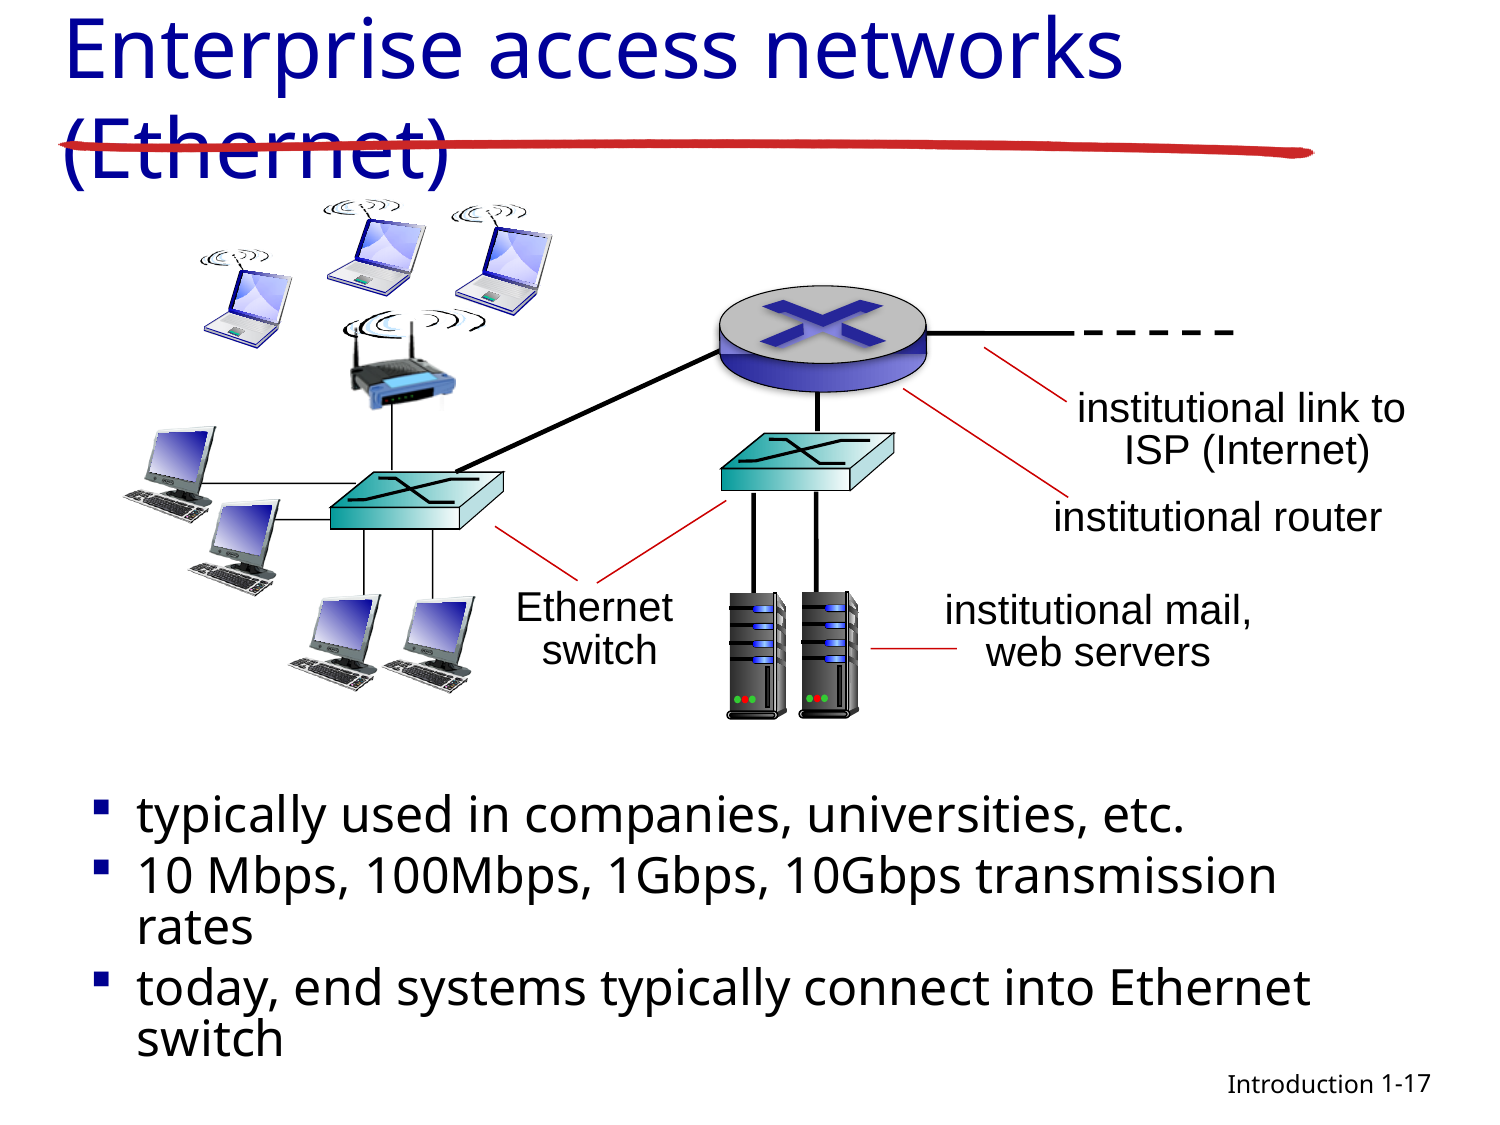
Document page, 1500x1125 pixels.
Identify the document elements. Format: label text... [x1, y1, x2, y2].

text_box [163, 494, 284, 605]
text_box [264, 588, 384, 699]
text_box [321, 197, 427, 299]
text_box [199, 247, 293, 351]
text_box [330, 471, 504, 530]
picture [53, 134, 1329, 164]
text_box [342, 307, 487, 411]
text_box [99, 420, 219, 531]
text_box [726, 592, 788, 720]
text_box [719, 285, 927, 393]
text_box institutional mail, web servers [929, 582, 1268, 683]
text_box institutional link to ISP (Internet) [1062, 380, 1433, 523]
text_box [450, 201, 553, 319]
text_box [721, 432, 895, 492]
footer Introduction [914, 1060, 1391, 1109]
title Enterprise access networks (Ethernet) [47, 32, 1413, 158]
text_box institutional router [1038, 489, 1398, 548]
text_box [358, 591, 478, 701]
list typically used in companies, universities, etc. 10 Mbps, 100Mbps, 1Gbps, 10Gbps transmission rates today, end systems typically connect into Ethernet switch [74, 784, 1395, 1017]
slide_number 1-17 [1365, 1059, 1477, 1106]
text_box Ethernet switch [500, 580, 700, 681]
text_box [798, 591, 860, 719]
